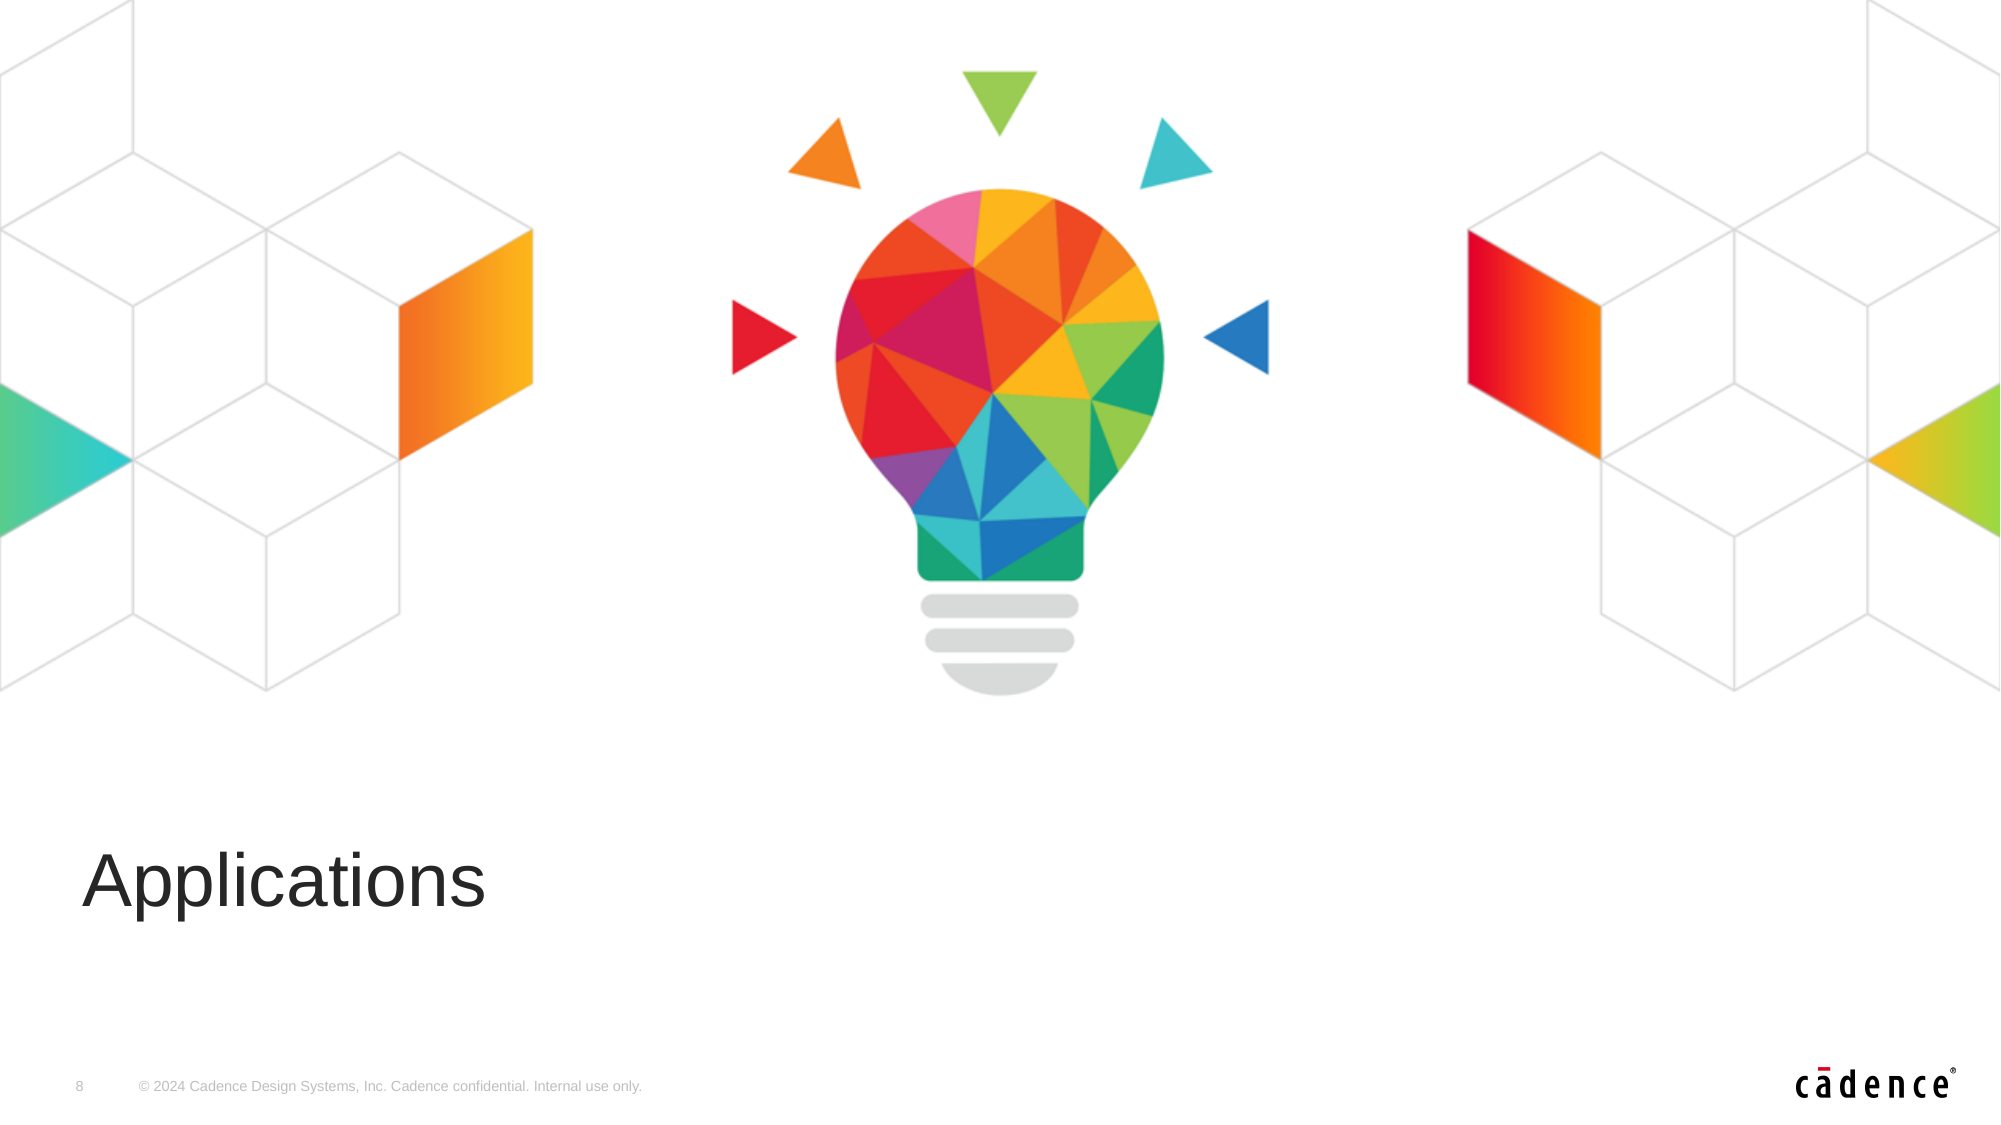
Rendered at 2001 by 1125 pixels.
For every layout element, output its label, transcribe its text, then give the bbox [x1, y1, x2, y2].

picture [0, 0, 2001, 1125]
title Applications [74, 834, 1837, 1030]
